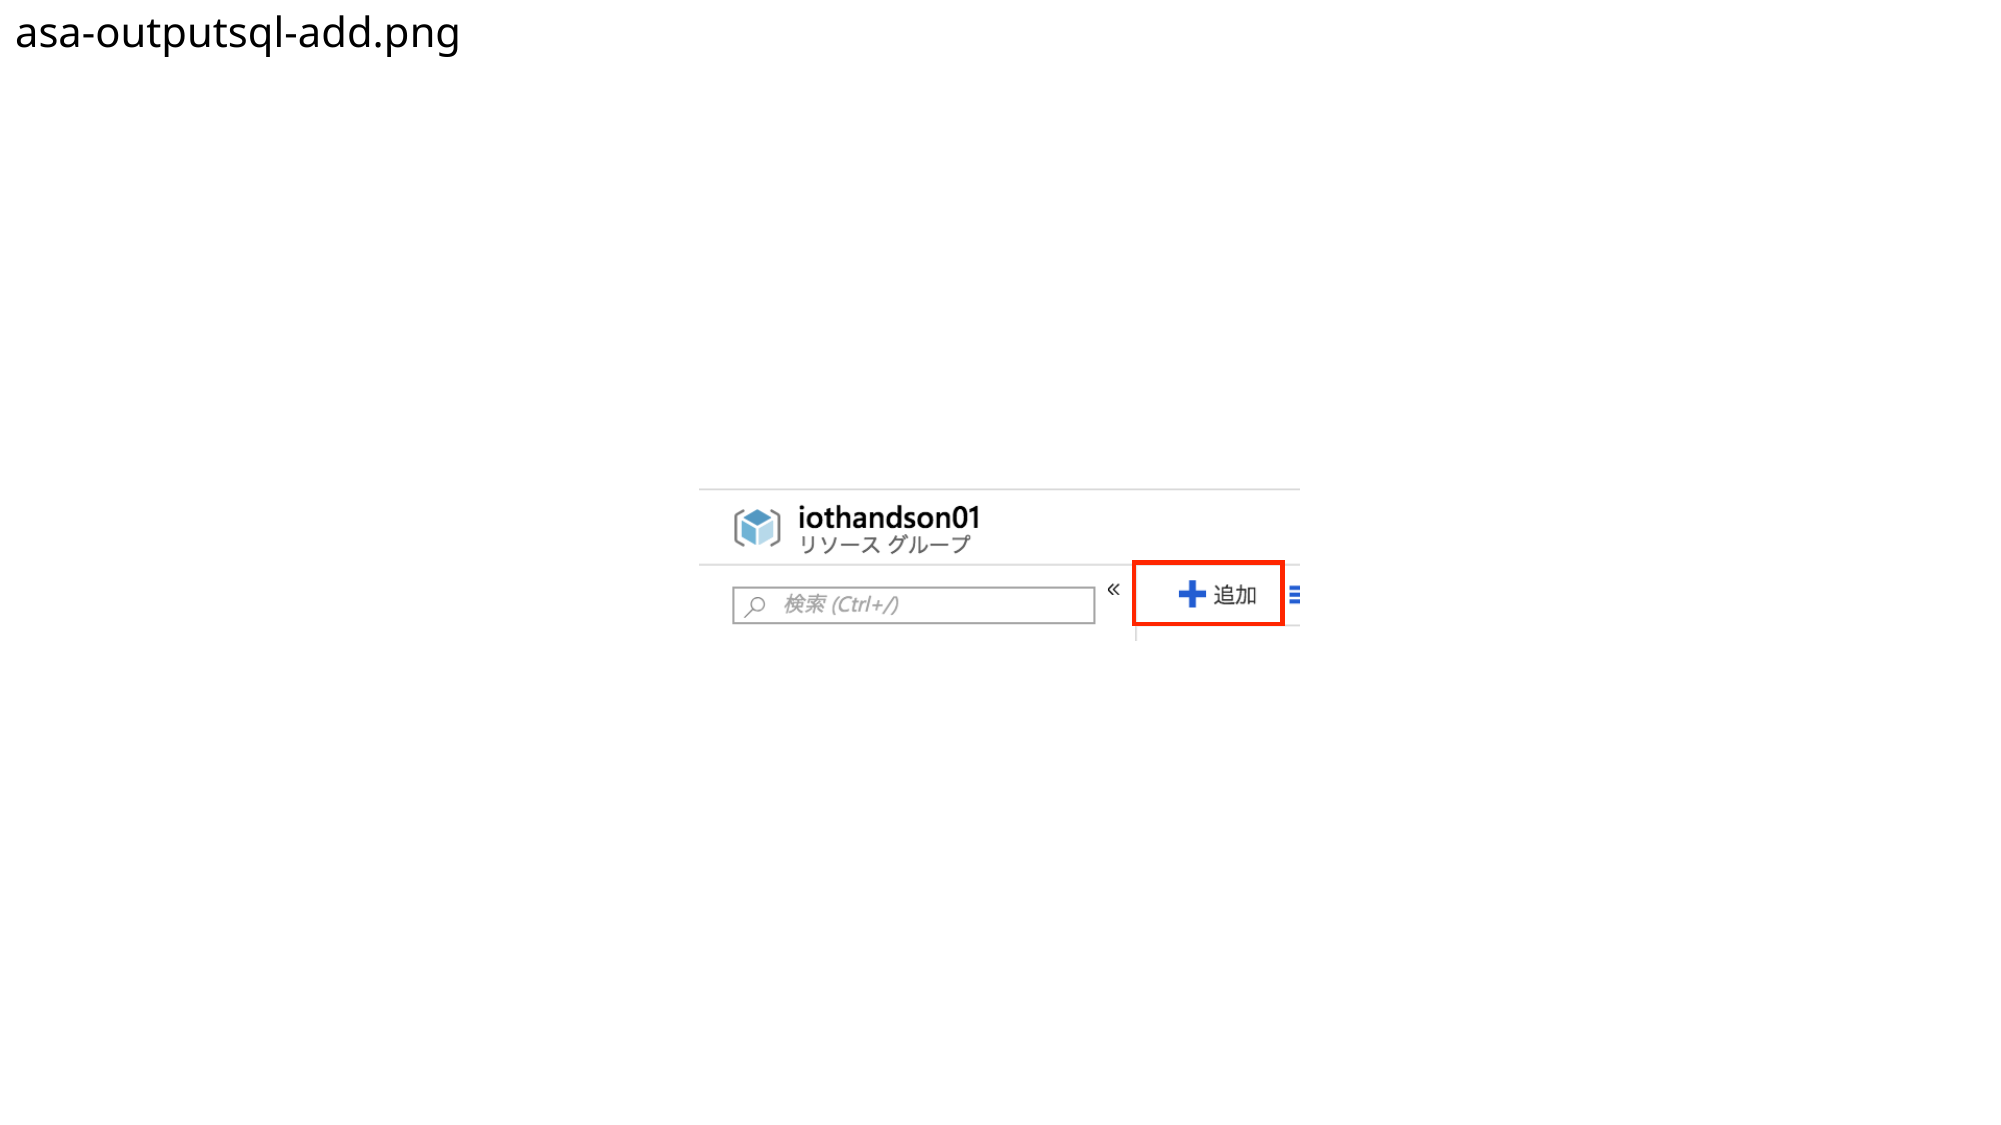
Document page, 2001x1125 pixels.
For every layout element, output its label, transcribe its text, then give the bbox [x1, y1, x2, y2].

title asa-outputsql-add.png [0, 0, 2000, 68]
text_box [699, 484, 1300, 641]
